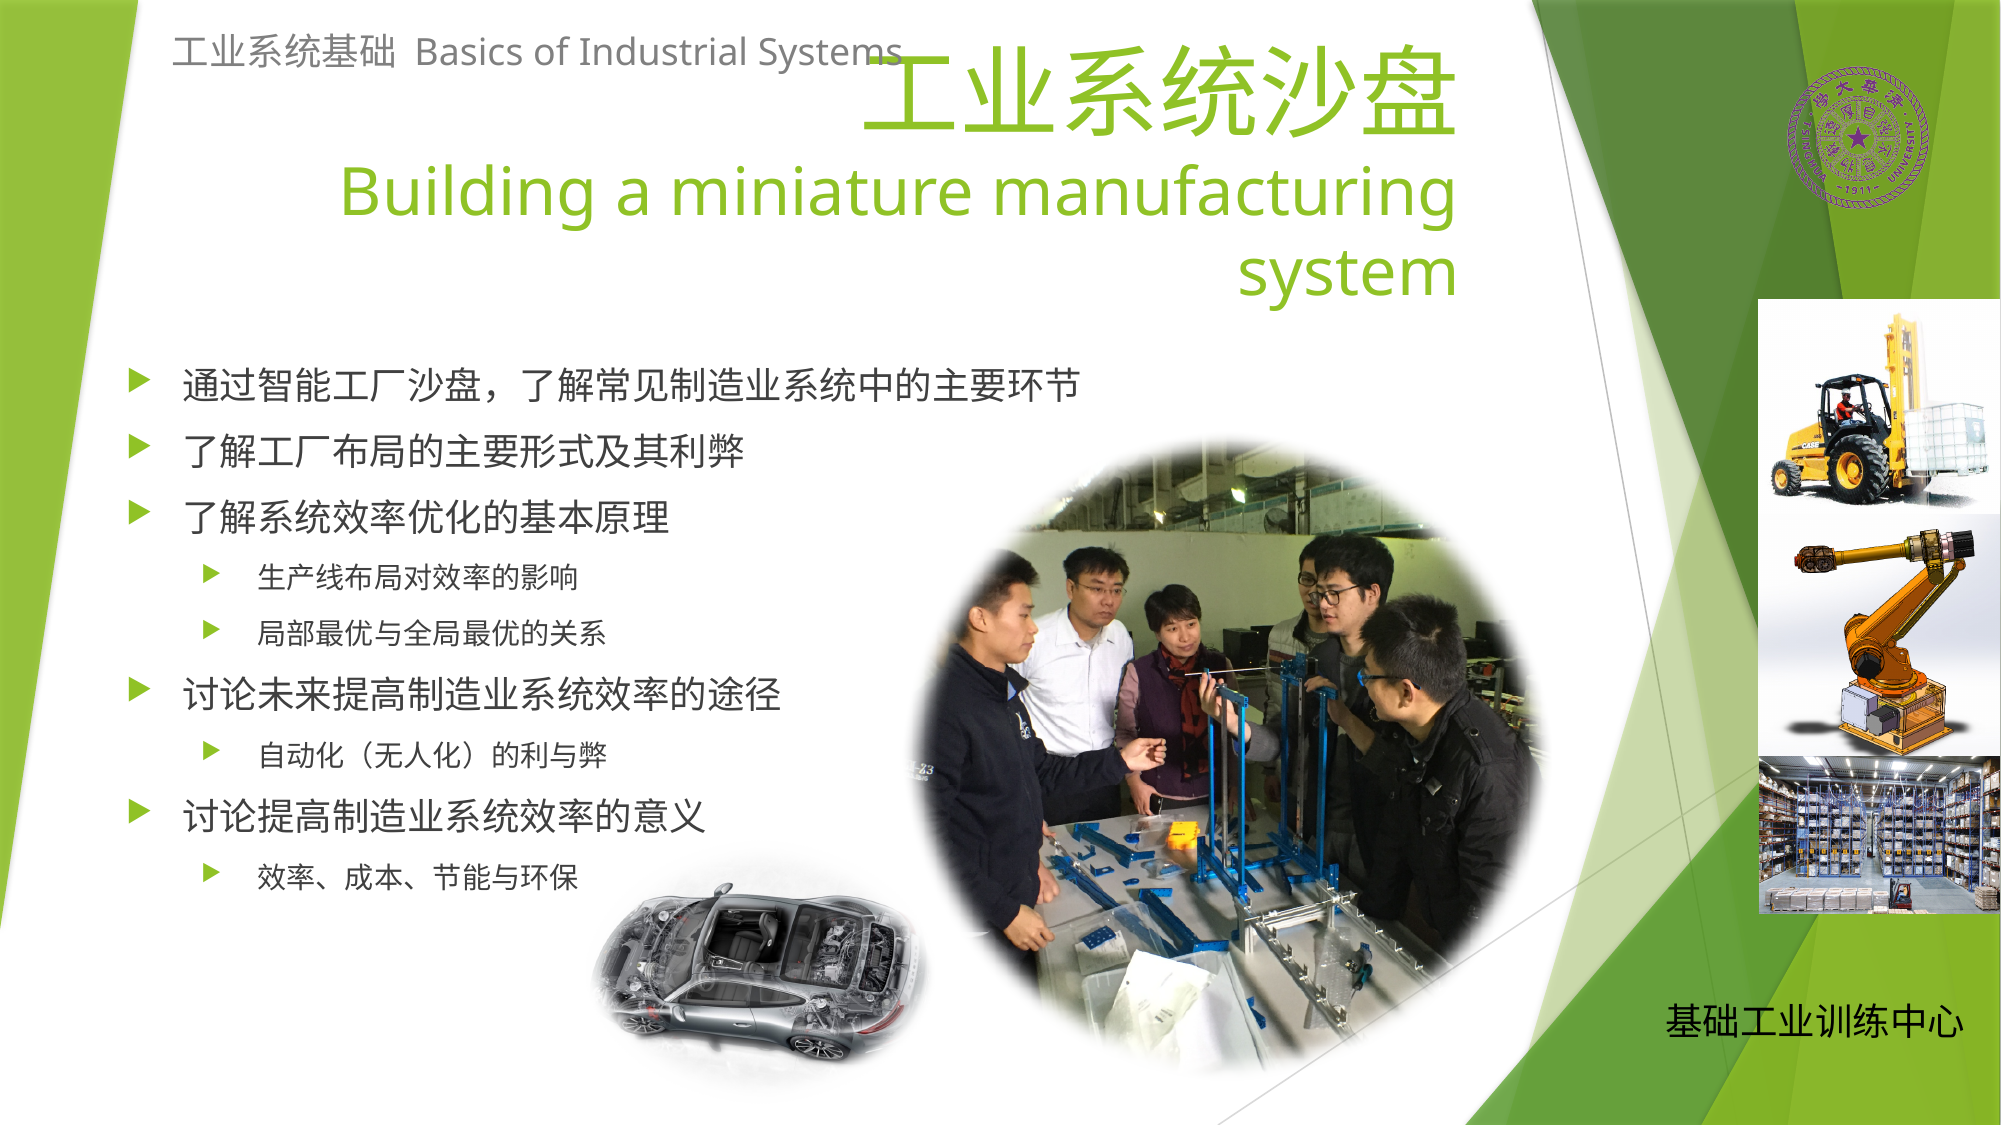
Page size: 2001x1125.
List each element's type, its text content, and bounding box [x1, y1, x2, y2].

picture [581, 429, 1554, 1106]
picture [1757, 298, 2000, 915]
picture [1787, 66, 1929, 209]
text_box 工业系统基础 Basics of Industrial Systems [156, 20, 1138, 81]
title 工业系统沙盘 Building a miniature manufacturing system [156, 109, 1475, 317]
text_box 通过智能工厂沙盘，了解常见制造业系统中的主要环节 了解工厂布局的主要形式及其利弊 了解系统效率优化的基本原理 生产线布局对效率的影响 局部最优与全局最优的关系 讨论未来提高制造业系统效率的途径 自动化（无人化）的利与弊 讨论提高制造业系统效率的意义 效率、成本、节能与环保 [111, 354, 1522, 991]
